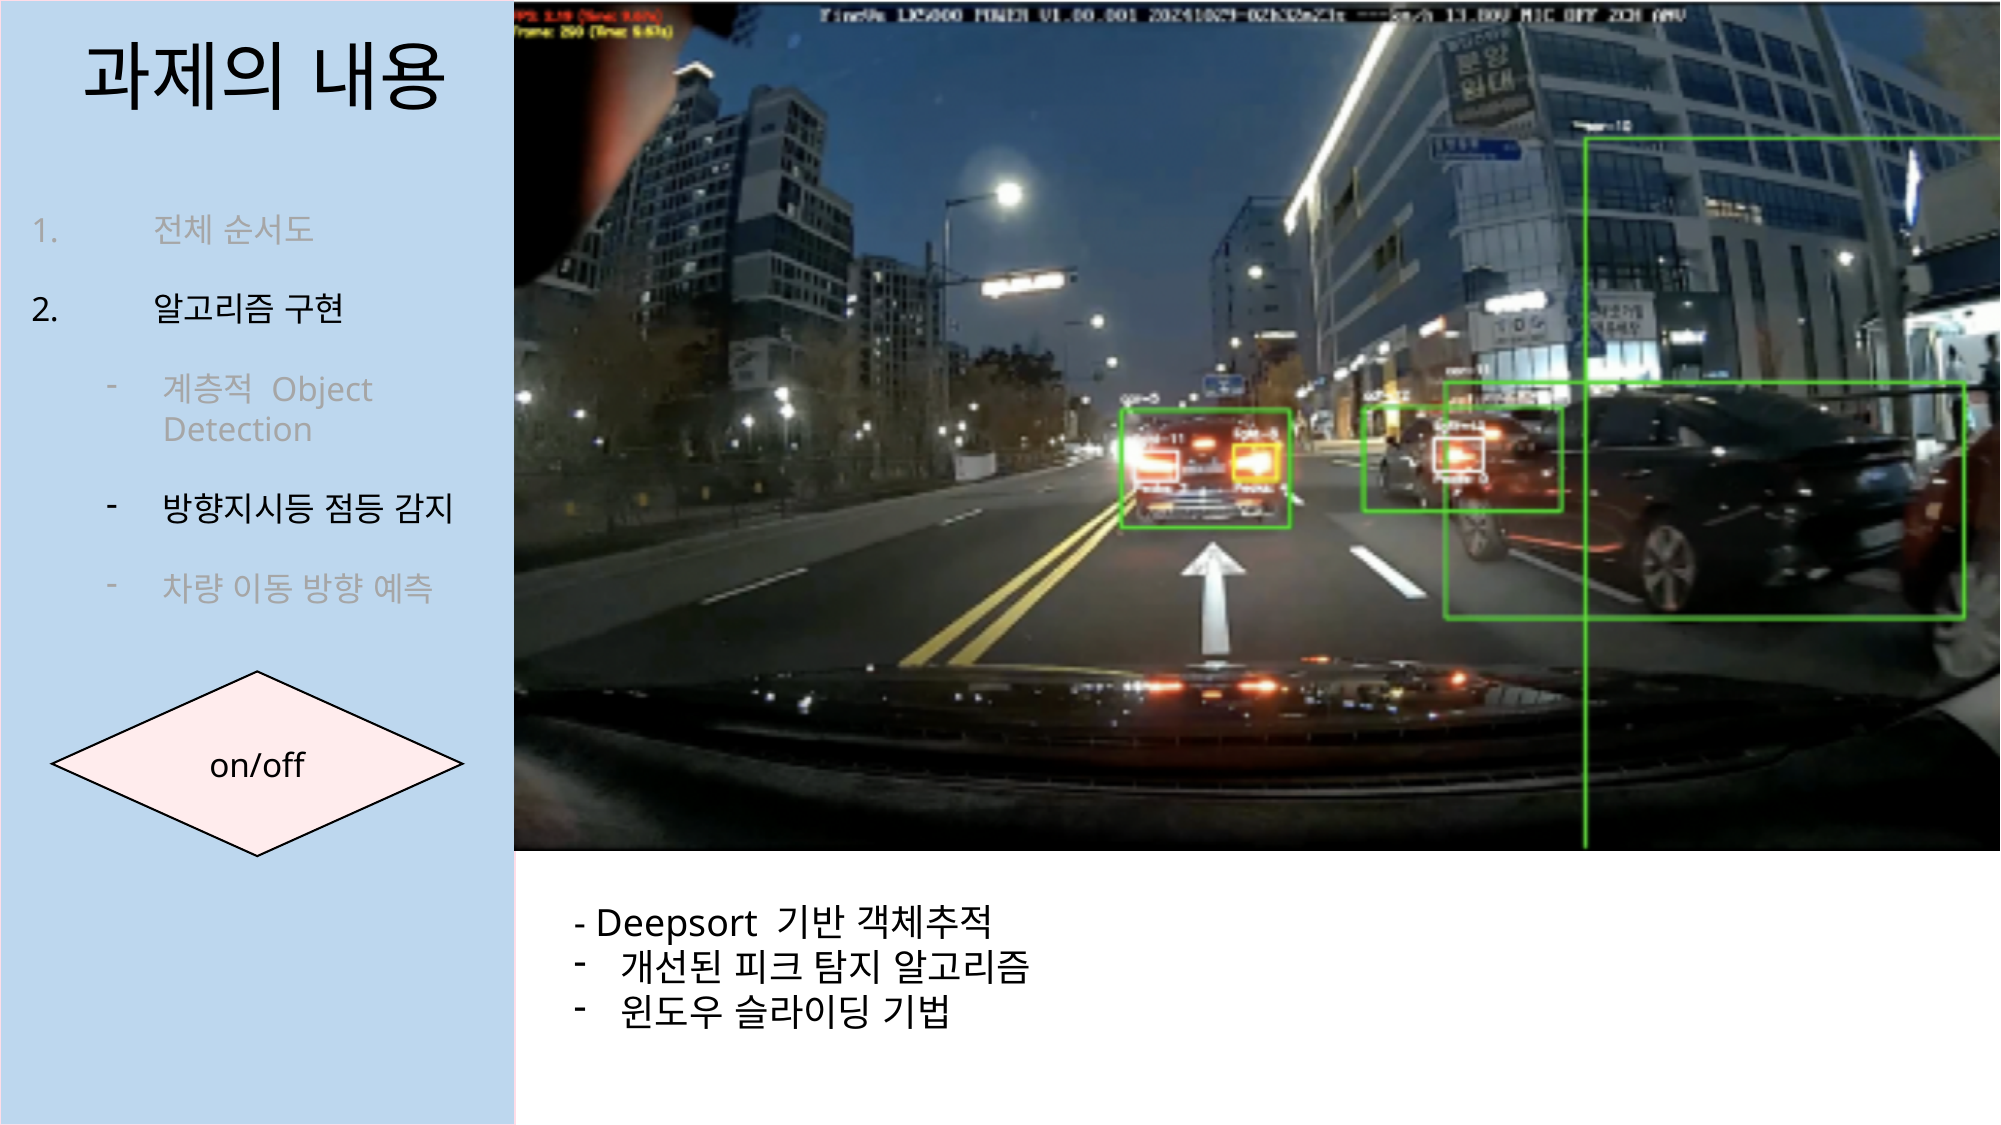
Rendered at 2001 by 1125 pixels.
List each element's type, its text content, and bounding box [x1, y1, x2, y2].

text_box 과제의 내용 [16, 22, 514, 128]
text_box - Deepsort 기반 객체추적 개선된 피크 탐지 알고리즘 윈도우 슬라이딩 기법 [558, 891, 1112, 1042]
text_box on/off [49, 670, 466, 858]
text_box 전체 순서도 알고리즘 구현 계층적 Object Detection 방향지시등 점등 감지 차량 이동 방향 예측 [16, 201, 514, 676]
text_box [0, 0, 516, 1125]
picture [514, 0, 2000, 851]
